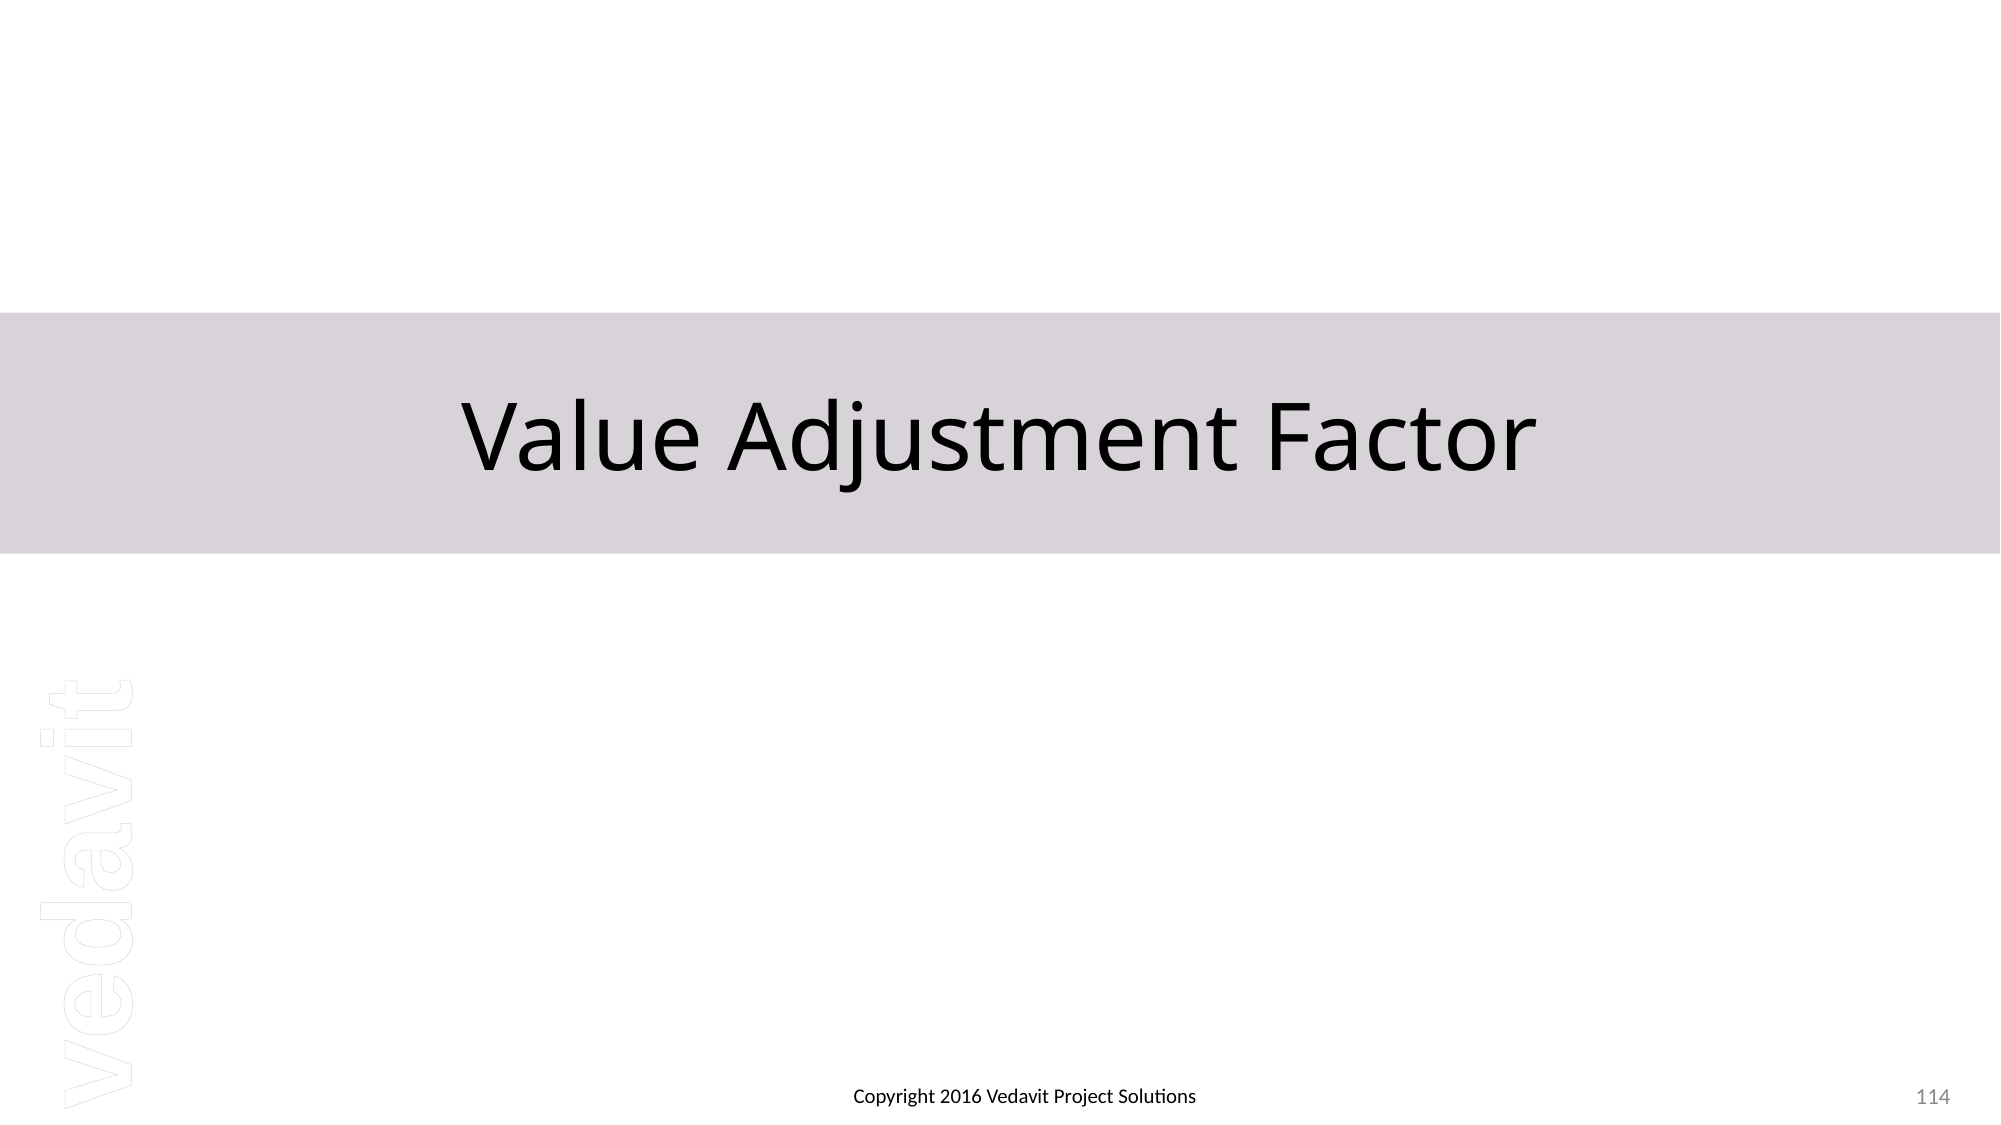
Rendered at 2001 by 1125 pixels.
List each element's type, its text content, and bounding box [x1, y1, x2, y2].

slide_number 114 [1866, 1065, 2000, 1125]
title Value Adjustment Factor [0, 312, 2000, 554]
